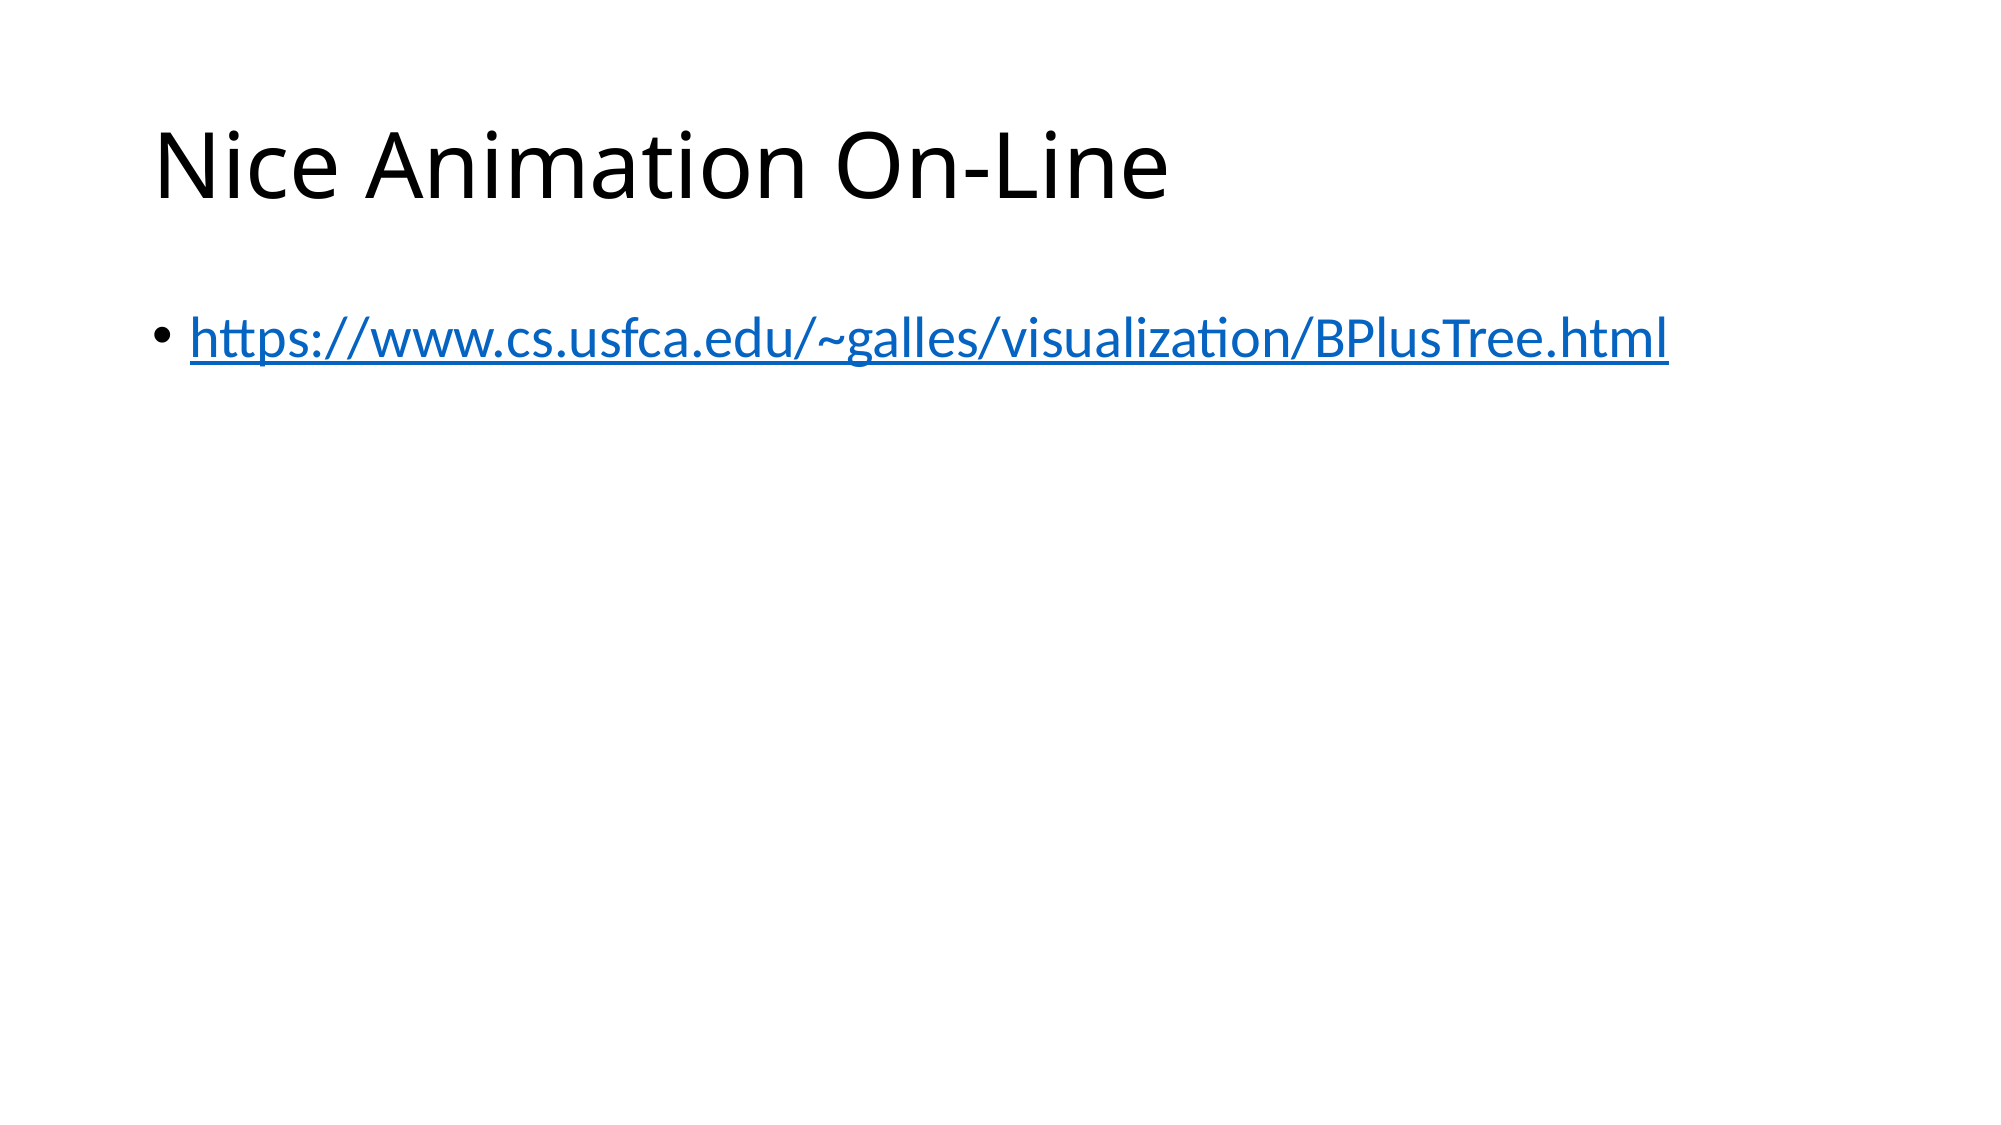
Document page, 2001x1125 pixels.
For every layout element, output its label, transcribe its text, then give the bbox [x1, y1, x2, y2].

title Nice Animation On-Line [137, 59, 1863, 278]
list https://www.cs.usfca.edu/~galles/visualization/BPlusTree.html [137, 299, 1837, 1014]
